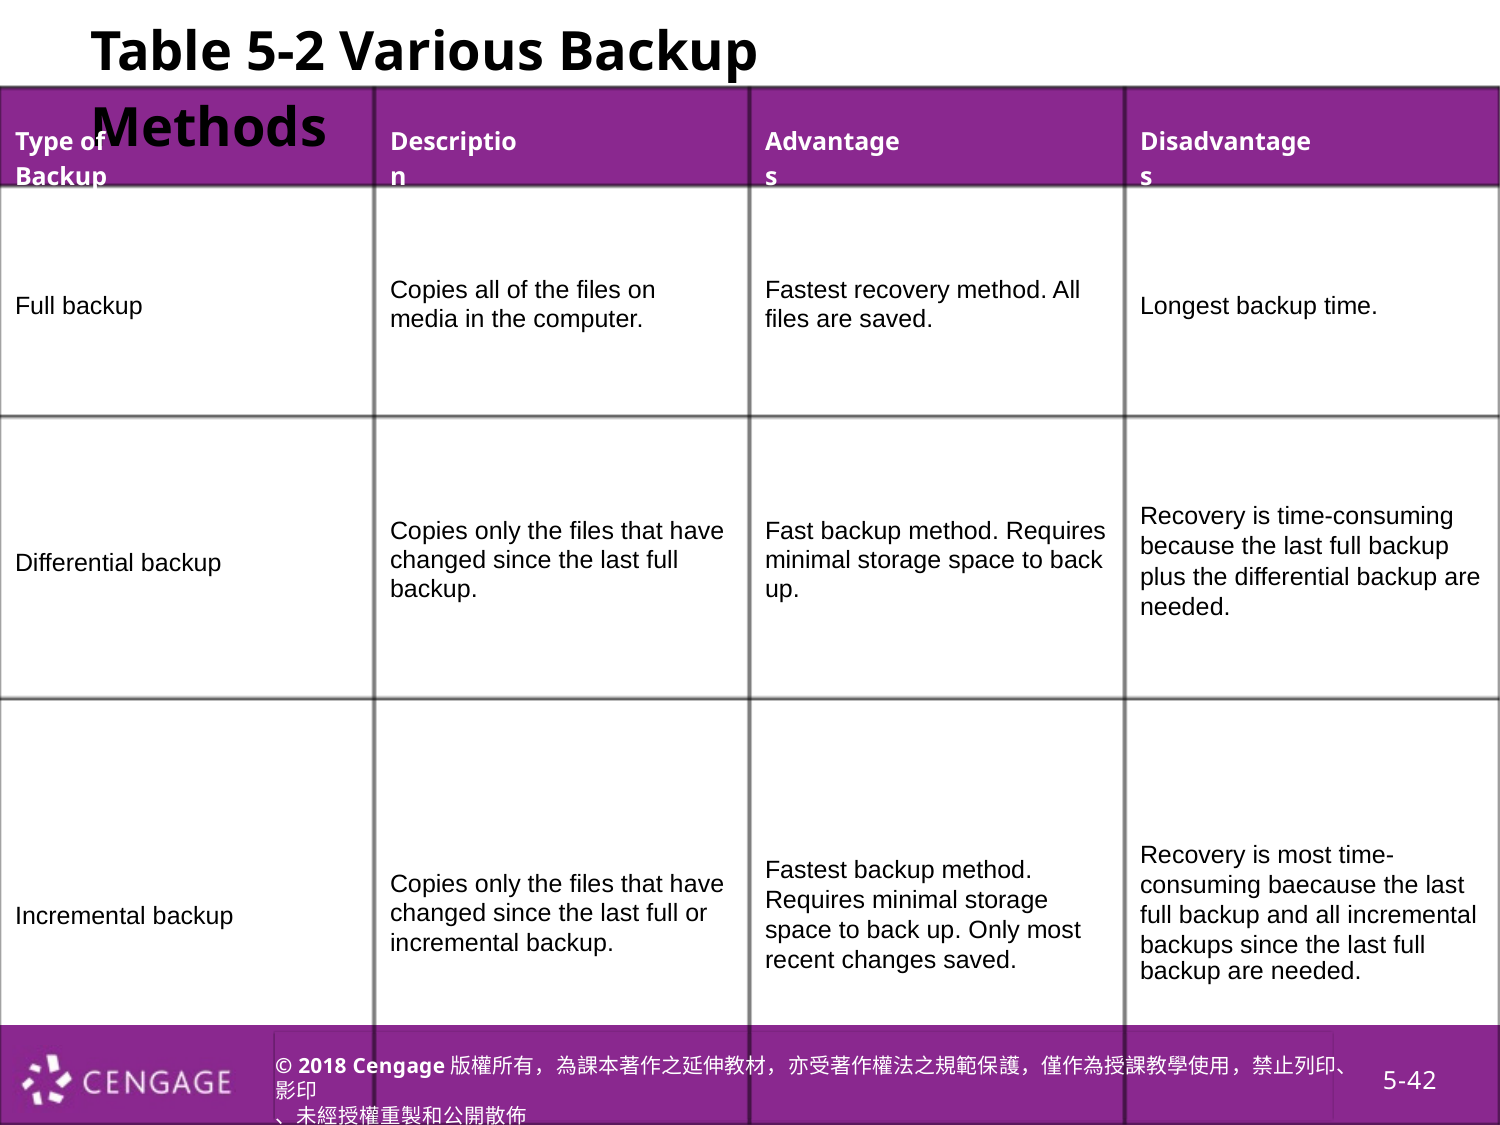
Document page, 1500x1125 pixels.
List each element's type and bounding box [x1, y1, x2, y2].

text_box [0, 0, 1500, 1125]
